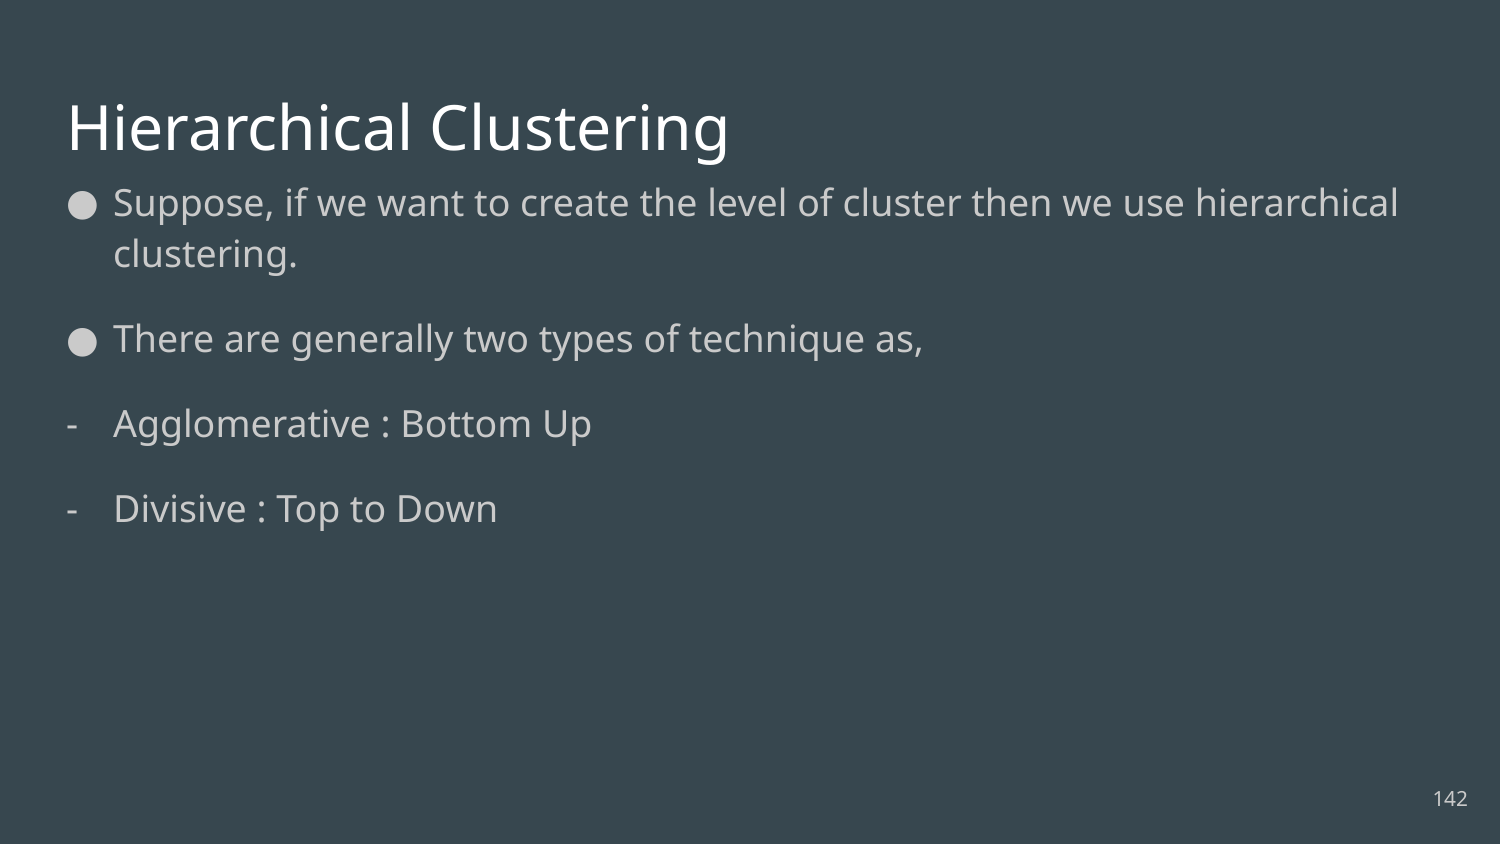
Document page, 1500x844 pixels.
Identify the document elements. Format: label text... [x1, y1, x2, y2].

slide_number 142 [1392, 767, 1483, 833]
list Suppose, if we want to create the level of cluster then we use hierarchical clustering. There are generally two types of technique as, Agglomerative : Bottom Up Divisive : Top to Down [51, 156, 1449, 792]
title Hierarchical Clustering [51, 72, 1449, 156]
